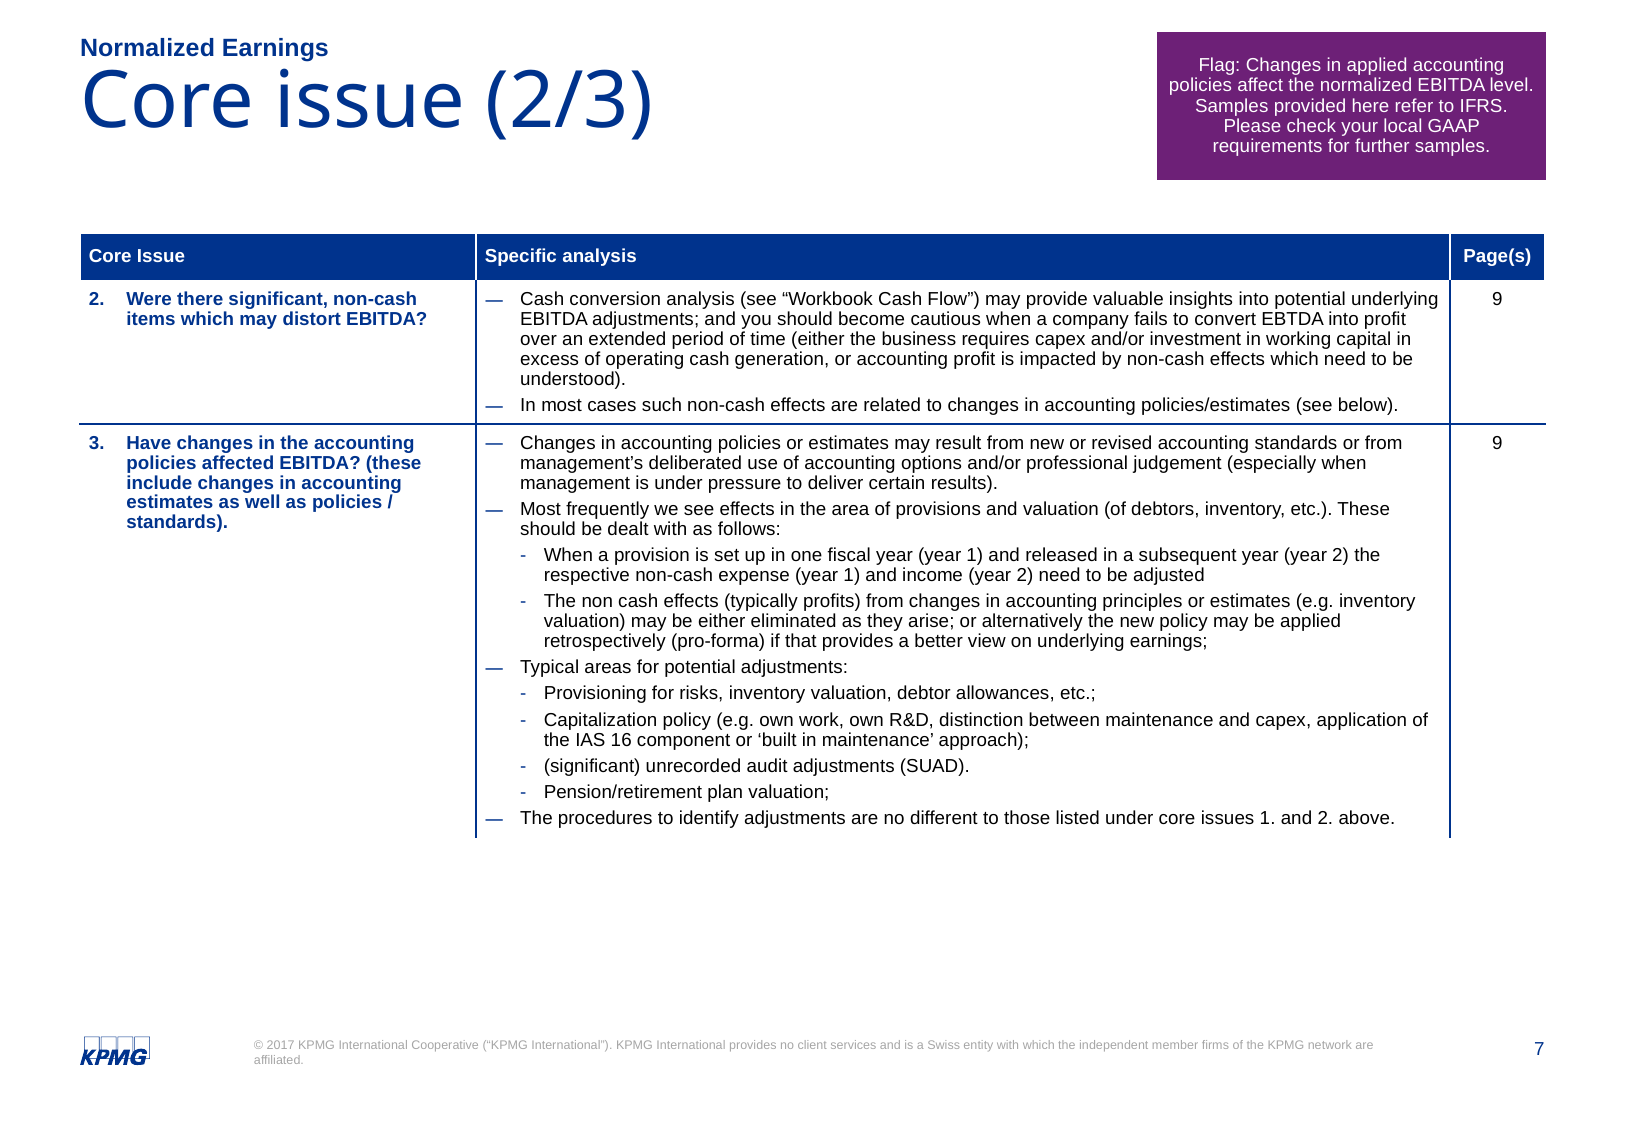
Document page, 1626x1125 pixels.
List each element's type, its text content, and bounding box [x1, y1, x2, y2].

list Normalized Earnings [80, 33, 1157, 62]
table_header Specific analysis [477, 234, 1449, 280]
table_header Page(s) [1451, 234, 1544, 280]
title Core issue (2/3) [80, 74, 1545, 193]
table_cell Were there significant, non-cash items which may distort EBITDA? [81, 281, 475, 423]
table_cell 9 [1451, 425, 1544, 838]
table_cell 9 [1451, 281, 1544, 423]
table_cell Changes in accounting policies or estimates may result from new or revised accounting standards or from management’s deliberated use of accounting options and/or professional judgement (especially when management is under pressure to deliver certain results). Most frequently we see effects in the area of provisions and valuation (of debtors, inventory, etc.). These should be dealt with as follows: When a provision is set up in one fiscal year (year 1) and released in a subsequent year (year 2) the respective non-cash expense (year 1) and income (year 2) need to be adjusted The non cash effects (typically profits) from changes in accounting principles or estimates (e.g. inventory valuation) may be either eliminated as they arise; or alternatively the new policy may be applied retrospectively (pro-forma) if that provides a better view on underlying earnings; Typical areas for potential adjustments: Provisioning for risks, inventory valuation, debtor allowances, etc.; Capitalization policy (e.g. own work, own R&D, distinction between maintenance and capex, application of the IAS 16 component or ‘built in maintenance’ approach); (significant) unrecorded audit adjustments (SUAD). Pension/retirement plan valuation; The procedures to identify adjustments are no different to those listed under core issues 1. and 2. above. [477, 425, 1449, 838]
table_cell Have changes in the accounting policies affected EBITDA? (these include changes in accounting estimates as well as policies / standards). [81, 425, 475, 838]
table_cell Cash conversion analysis (see “Workbook Cash Flow”) may provide valuable insights into potential underlying EBITDA adjustments; and you should become cautious when a company fails to convert EBTDA into profit over an extended period of time (either the business requires capex and/or investment in working capital in excess of operating cash generation, or accounting profit is impacted by non-cash effects which need to be understood). In most cases such non-cash effects are related to changes in accounting policies/estimates (see below). [477, 281, 1449, 423]
text_box Flag: Changes in applied accounting policies affect the normalized EBITDA level. Samples provided here refer to IFRS. Please check your local GAAP requirements for further samples. [1157, 33, 1545, 179]
table_header Core Issue [81, 234, 475, 280]
